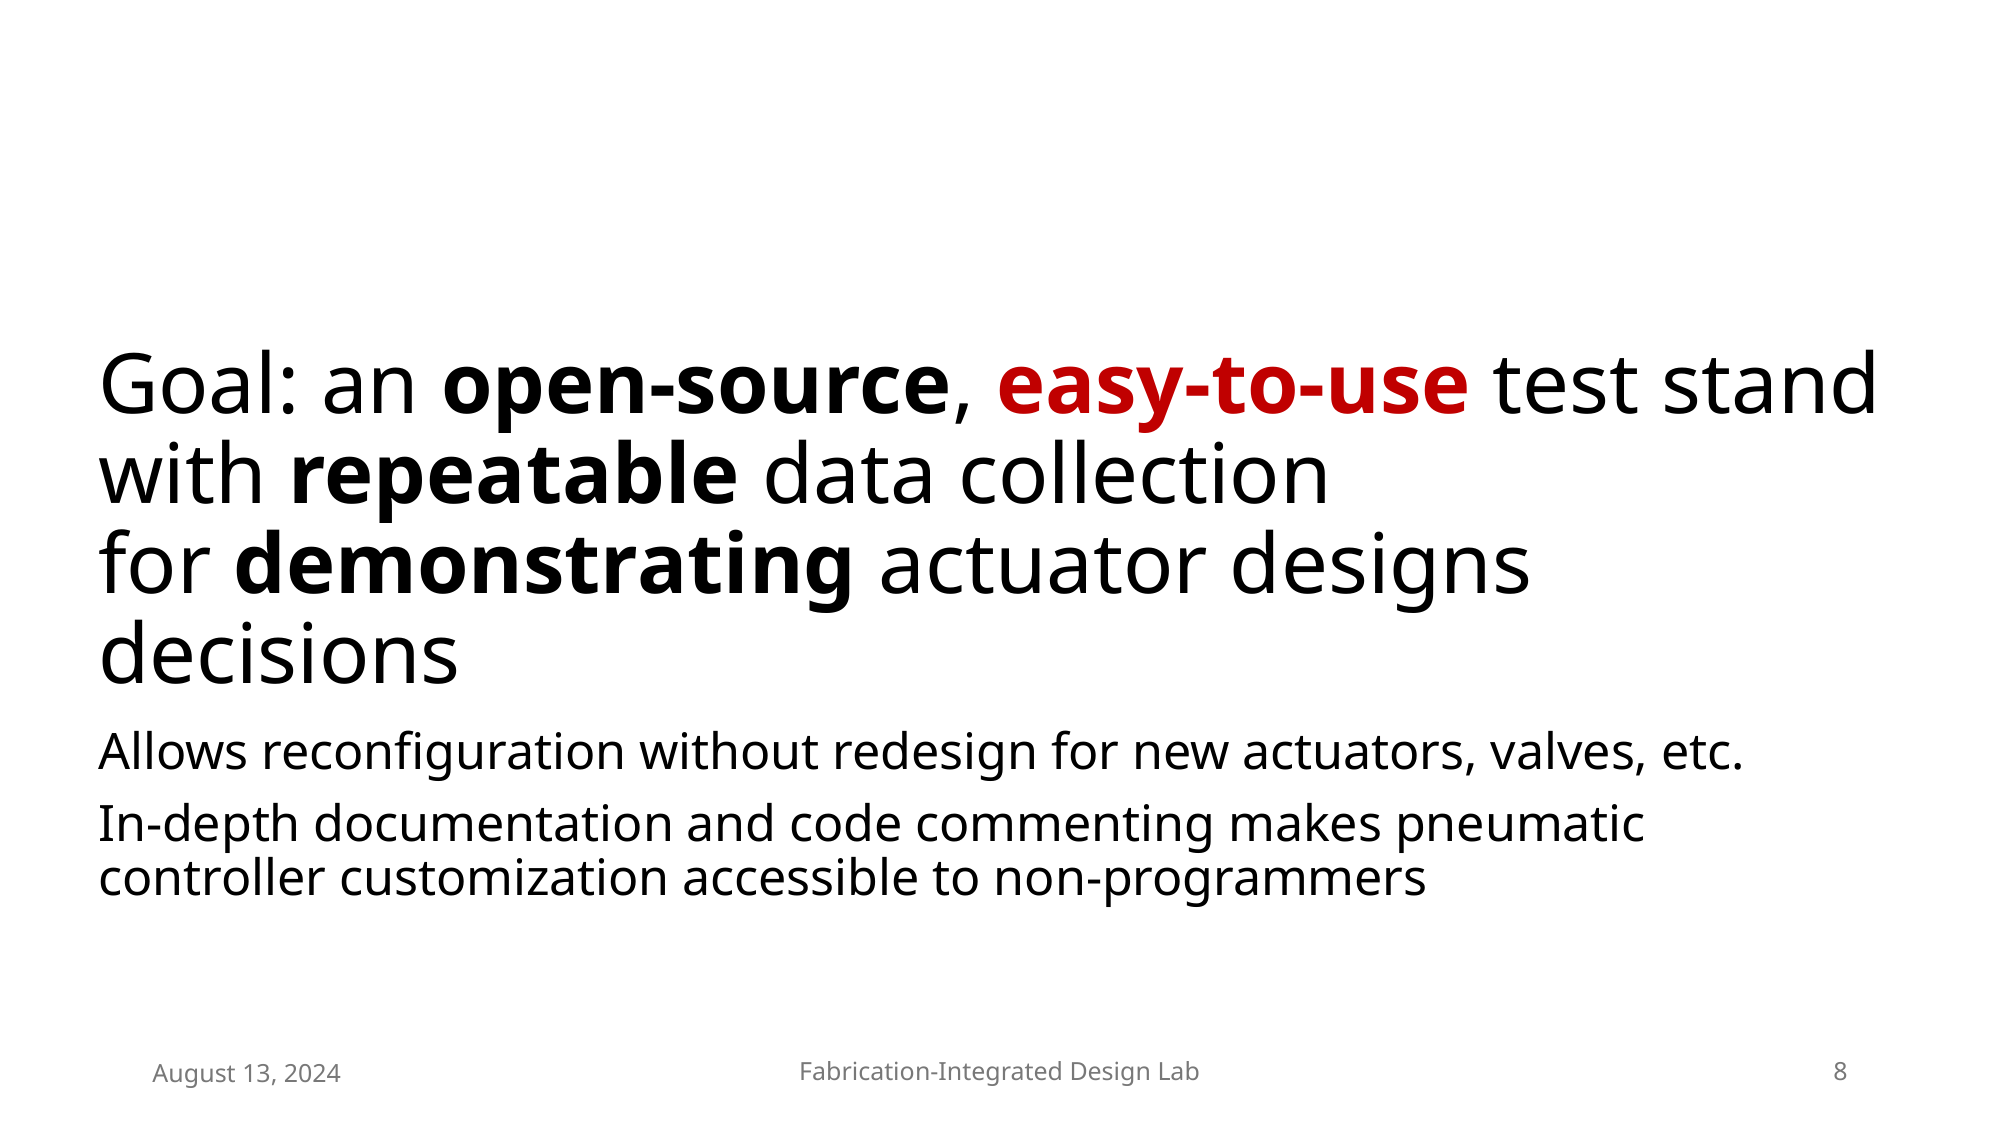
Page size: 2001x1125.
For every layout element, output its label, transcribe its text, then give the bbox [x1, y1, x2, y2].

list Goal: an open-source, easy-to-use test stand with repeatable data collection for demonstrating actuator designs decisions [83, 0, 1917, 1043]
text_box Allows reconfiguration without redesign for new actuators, valves, etc. In-depth documentation and code commenting makes pneumatic controller customization accessible to non-programmers [83, 718, 1863, 983]
footer Fabrication-Integrated Design Lab [662, 1043, 1338, 1103]
slide_number 8 [1412, 1043, 1863, 1103]
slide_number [137, 1043, 588, 1103]
